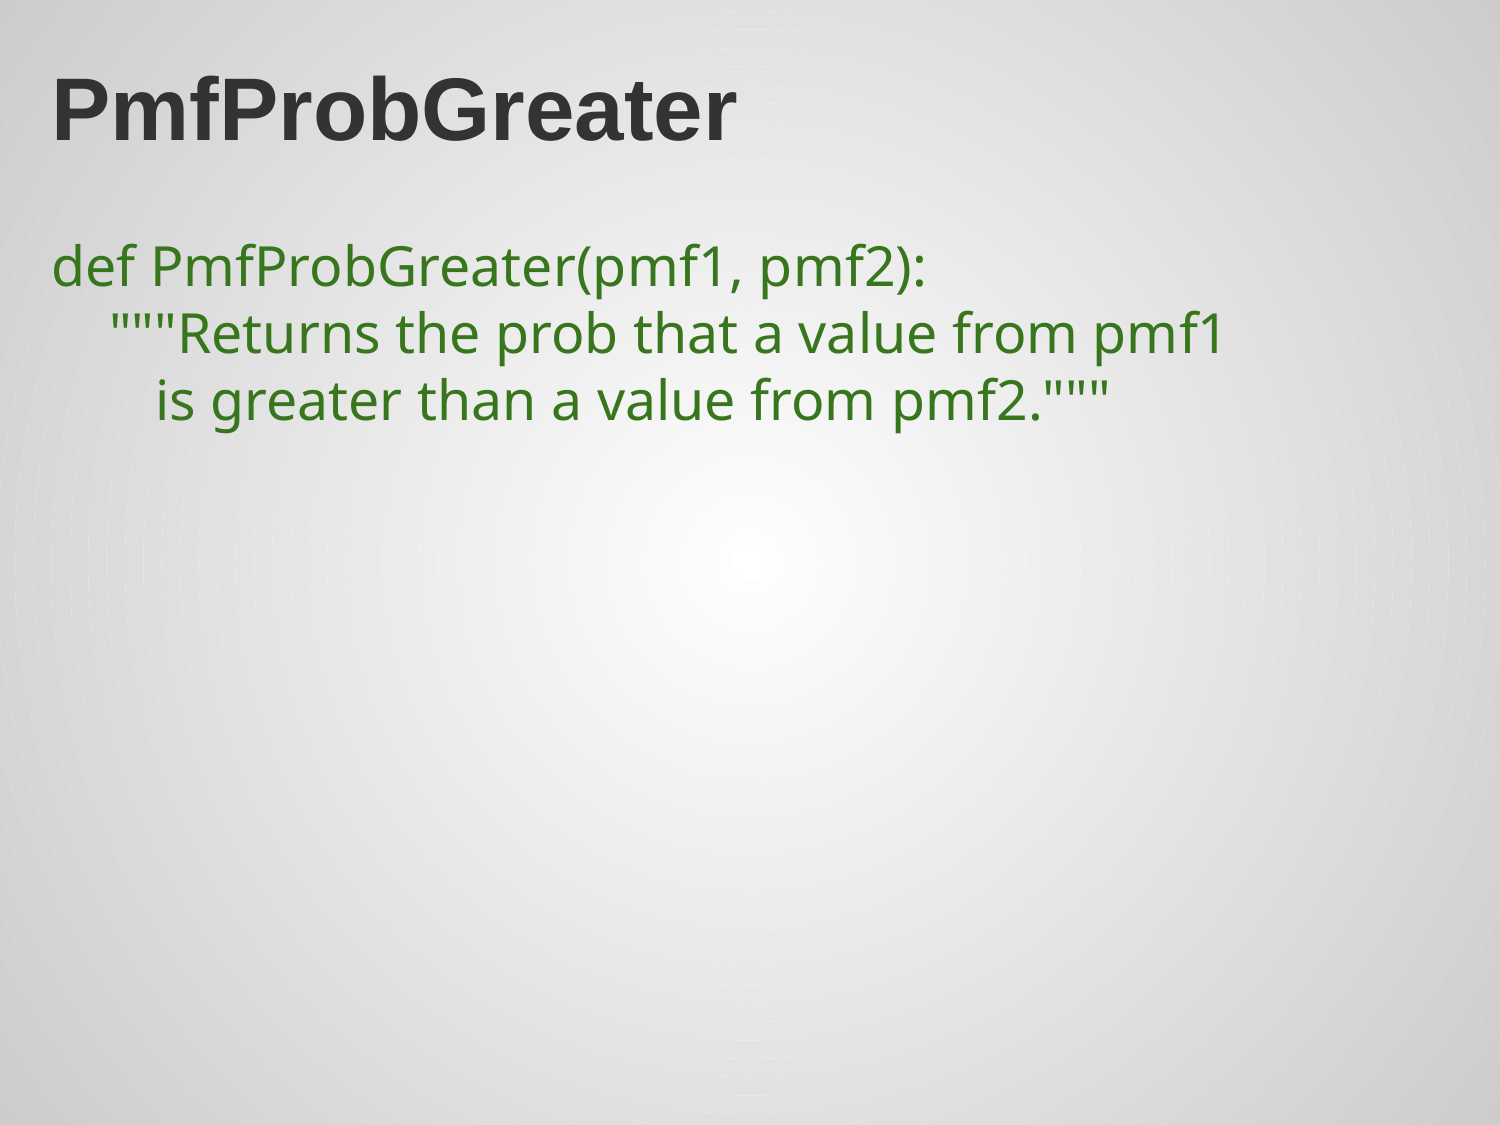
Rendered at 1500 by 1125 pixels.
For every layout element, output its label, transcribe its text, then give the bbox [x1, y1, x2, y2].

list def PmfProbGreater(pmf1, pmf2): """Returns the prob that a value from pmf1 is greater than a value from pmf2.""" [45, 224, 1466, 1045]
title PmfProbGreater [45, 45, 1467, 192]
